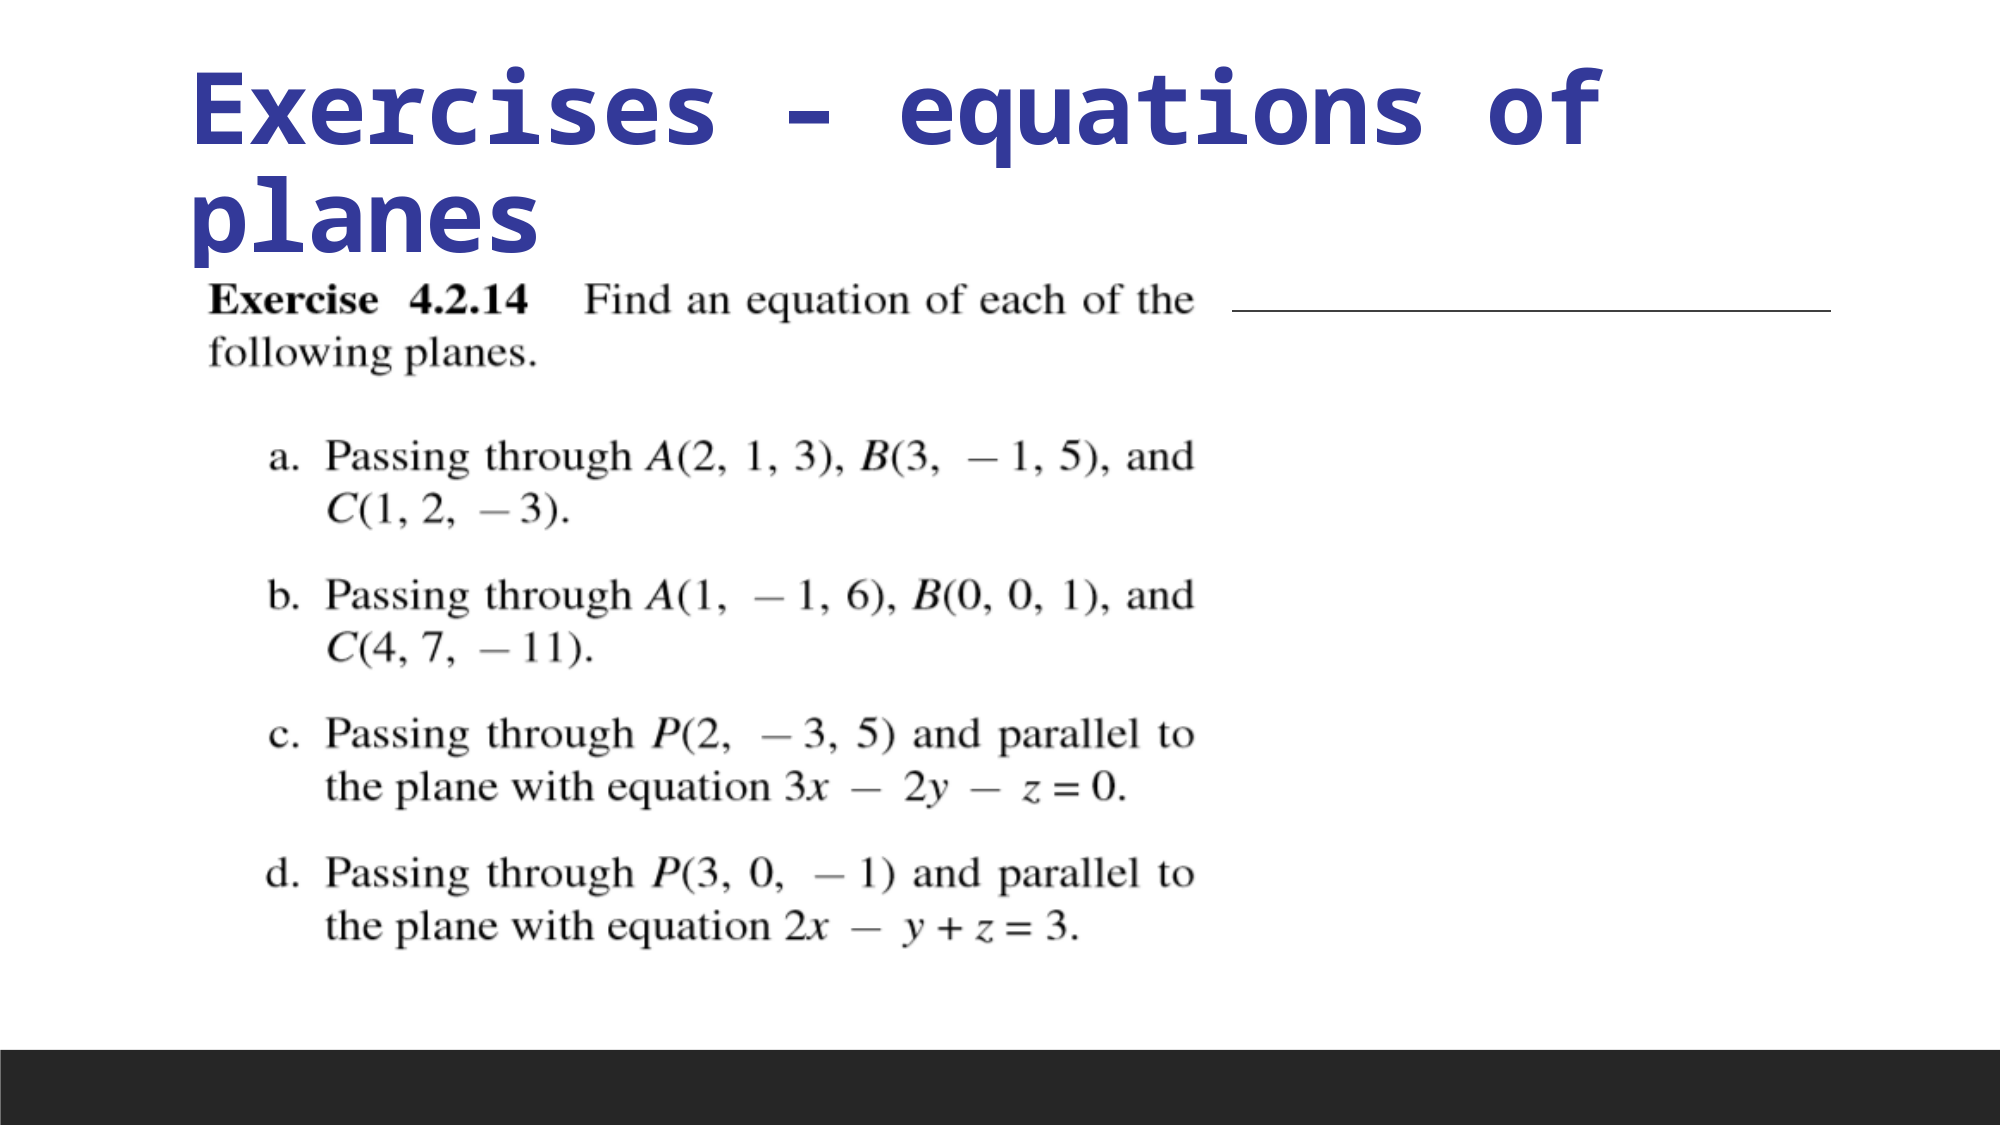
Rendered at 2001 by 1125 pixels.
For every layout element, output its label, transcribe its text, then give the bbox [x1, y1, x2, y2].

picture [179, 268, 1232, 964]
title Exercises – equations of planes [174, 43, 1825, 282]
